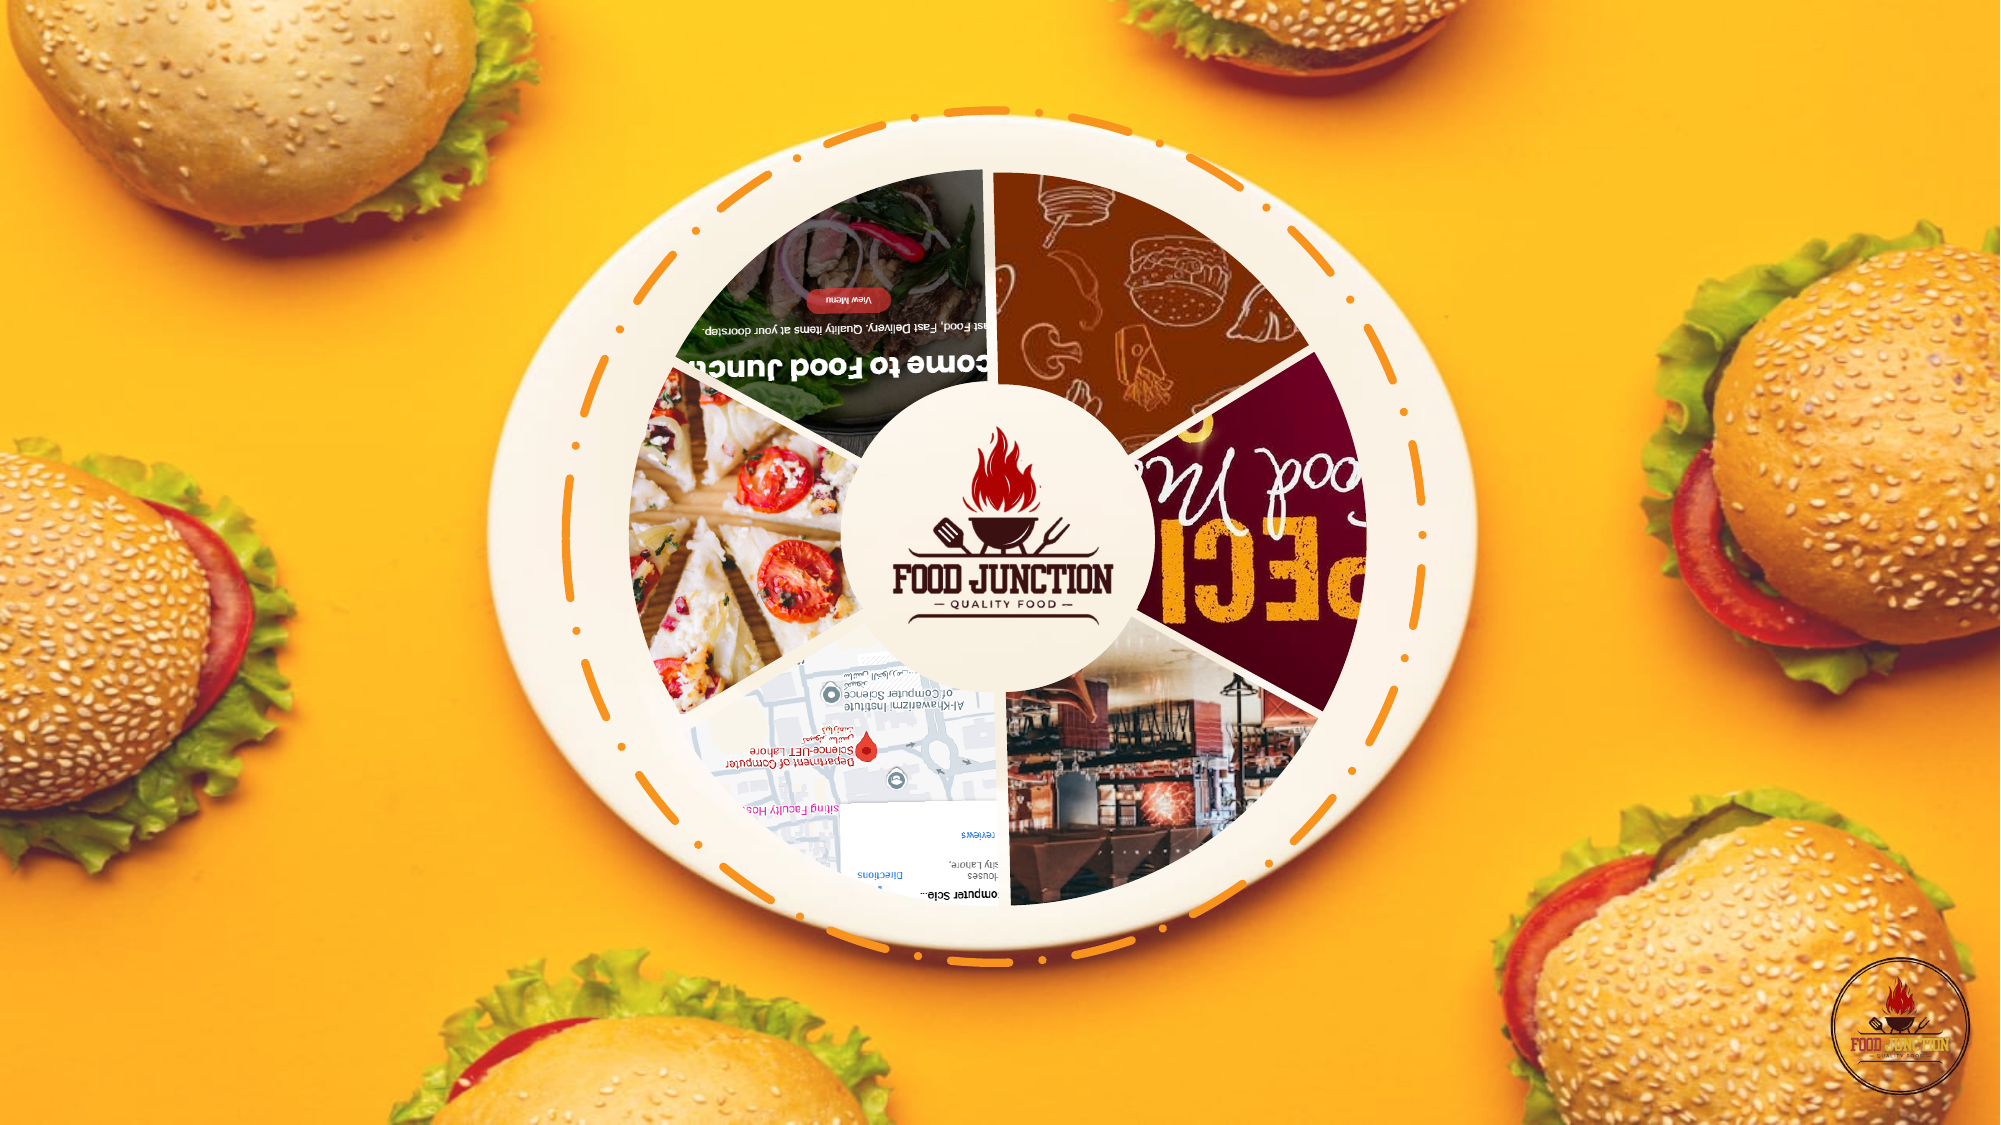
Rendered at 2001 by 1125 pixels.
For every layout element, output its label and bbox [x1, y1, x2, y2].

picture [628, 168, 1367, 910]
picture [1796, 924, 2001, 1125]
text_box [768, 109, 1210, 385]
text_box [1308, 245, 1424, 817]
text_box [787, 719, 1217, 964]
text_box [564, 251, 684, 833]
